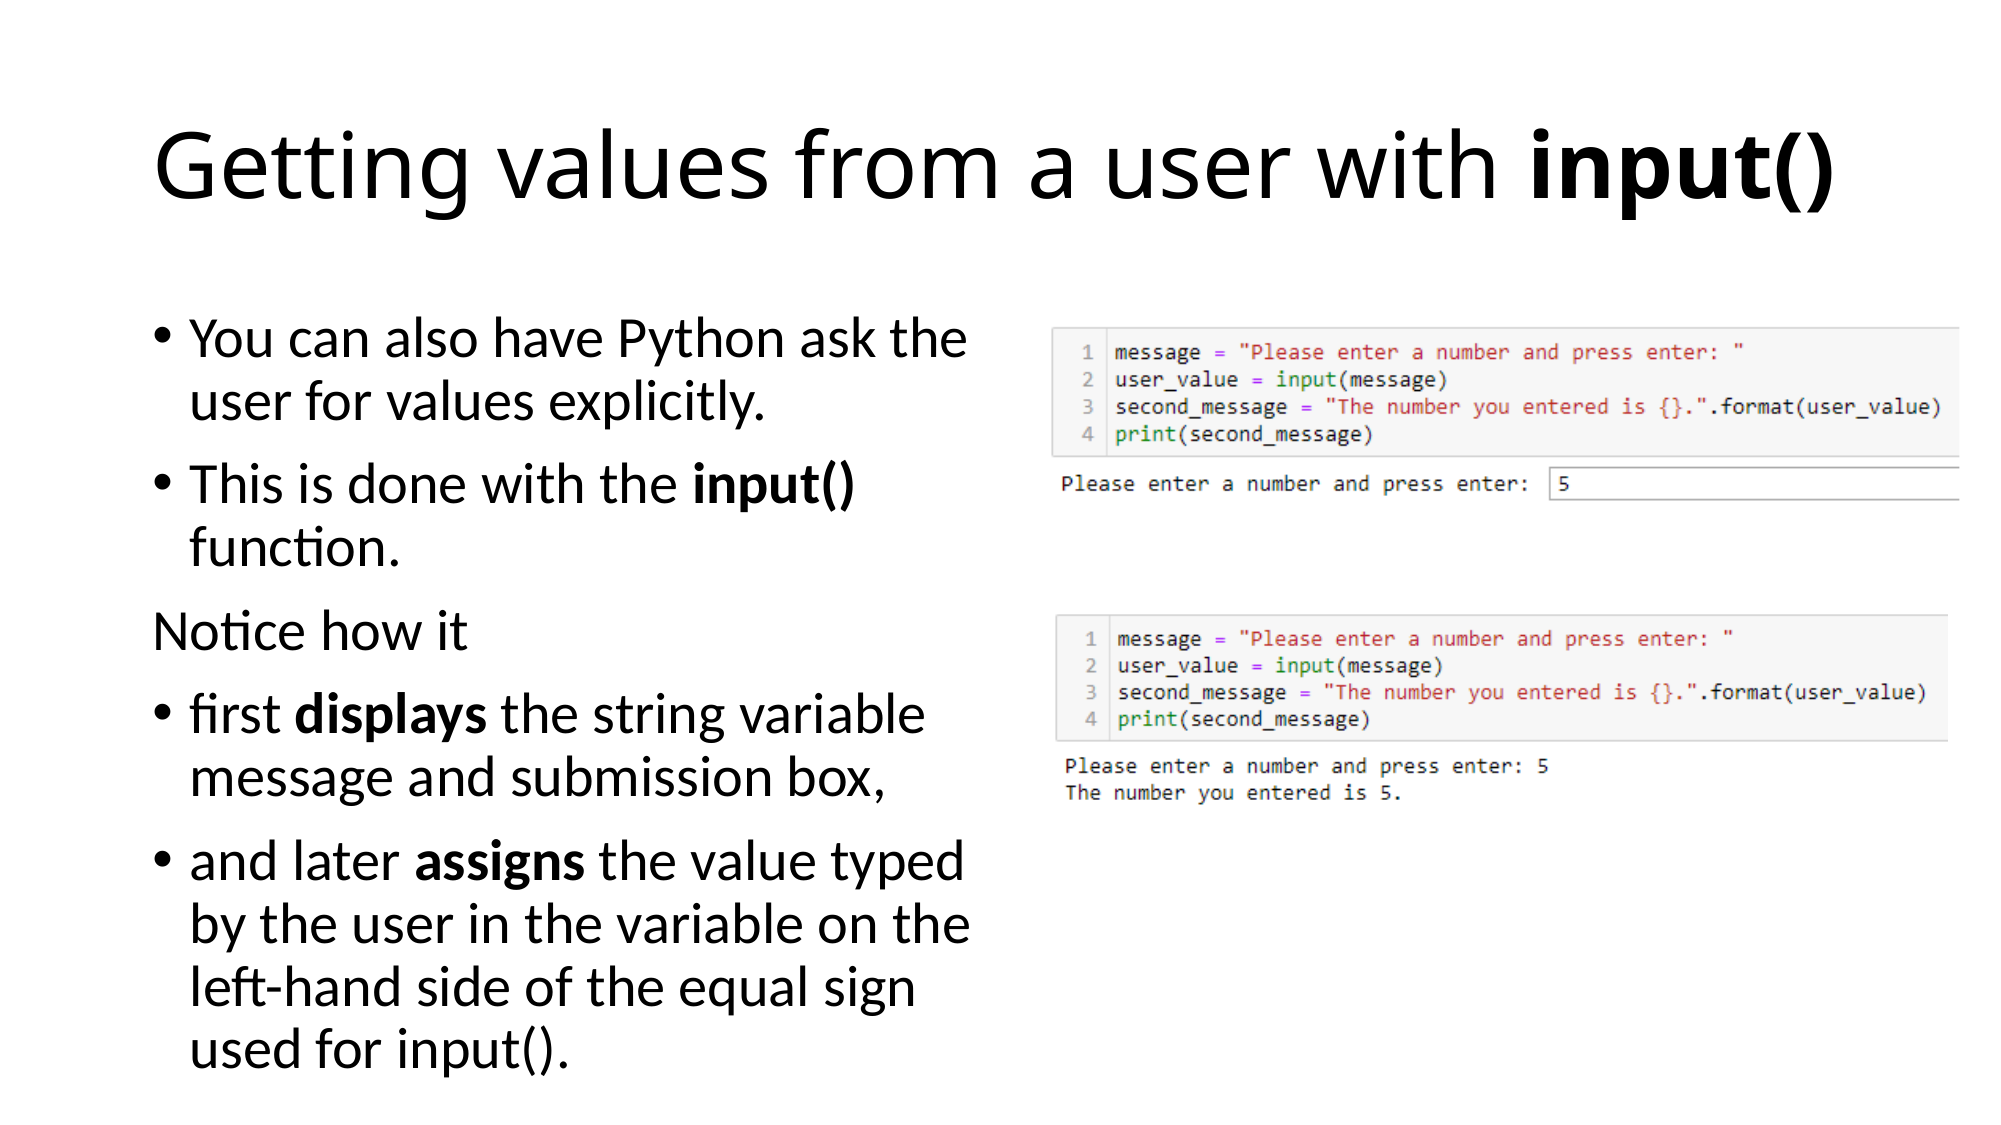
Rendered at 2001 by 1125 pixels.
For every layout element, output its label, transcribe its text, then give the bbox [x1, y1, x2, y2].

picture [1046, 315, 1960, 506]
list You can also have Python ask the user for values explicitly. This is done with the input() function. Notice how it first displays the string variable message and submission box, and later assigns the value typed by the user in the variable on the left-hand side of the equal sign used for input(). [137, 299, 988, 1107]
title Getting values from a user with input() [137, 59, 1863, 278]
picture [1046, 610, 1948, 816]
